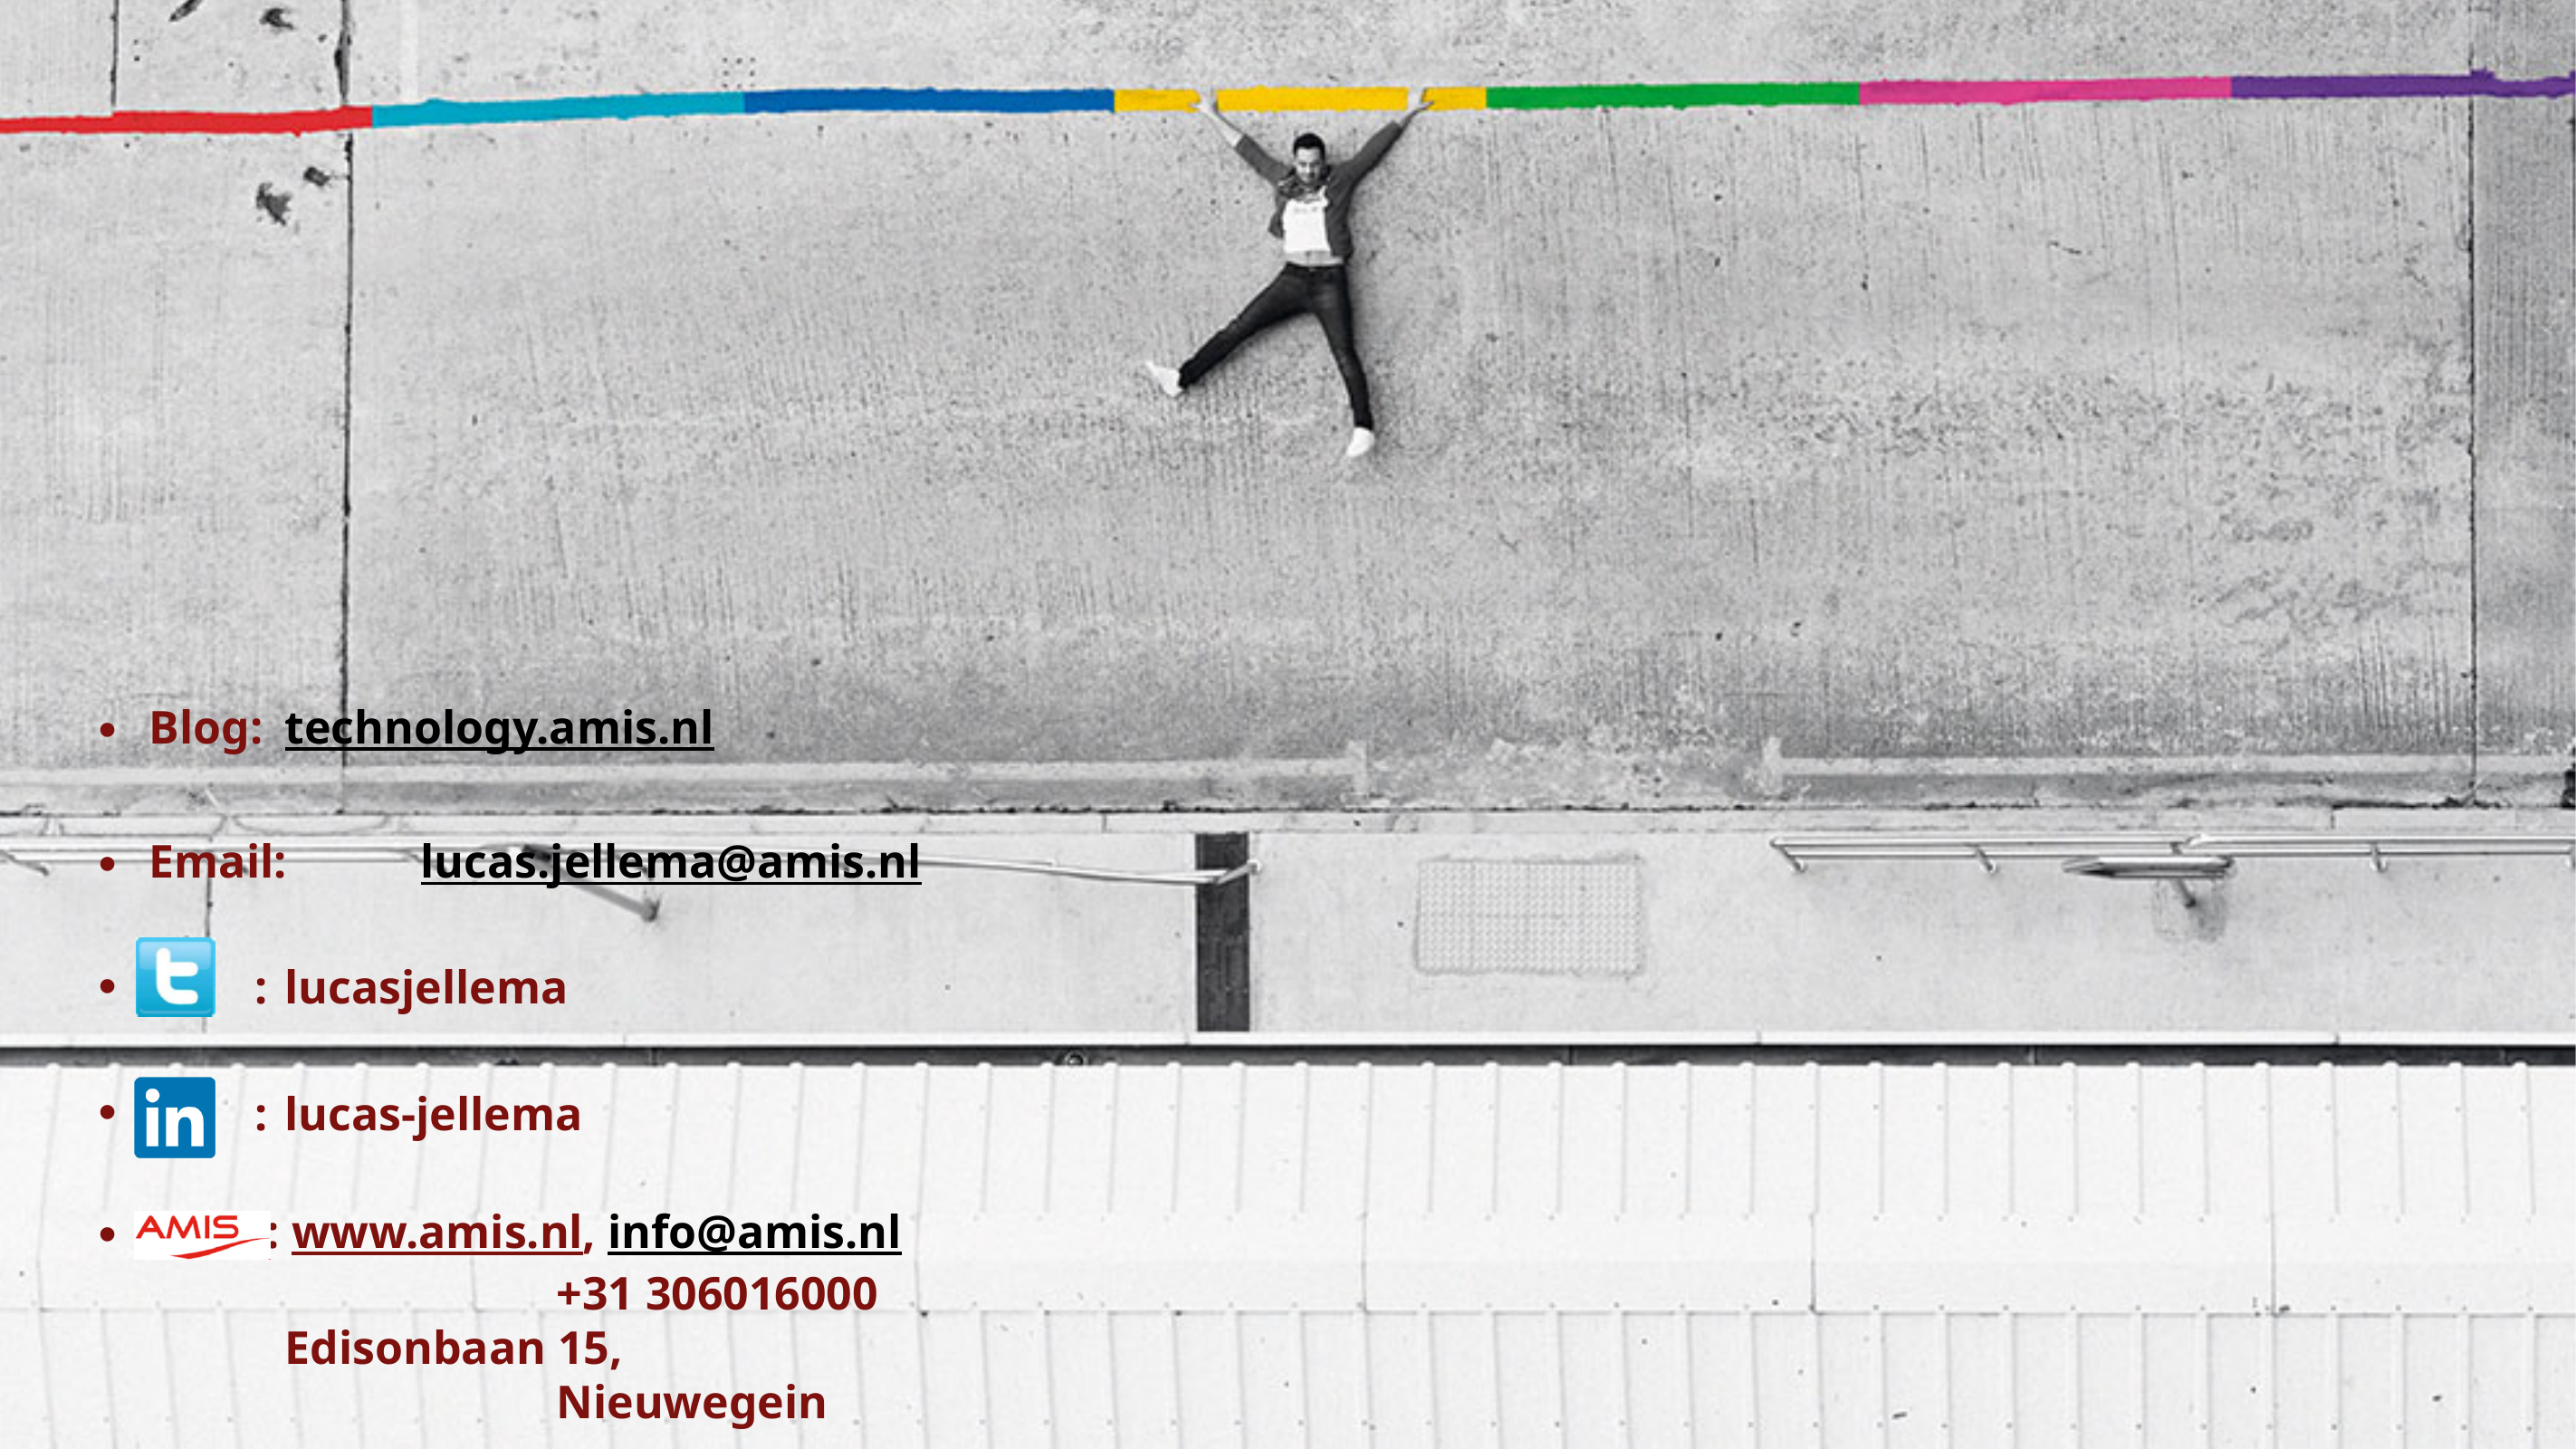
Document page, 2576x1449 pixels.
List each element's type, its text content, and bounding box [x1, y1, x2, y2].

text_box Blog: technology.amis.nl Email: lucas.jellema@amis.nl : lucasjellema : lucas-jellema : www.amis.nl, info@amis.nl +31 306016000 Edisonbaan 15, Nieuwegein [84, 692, 2272, 1409]
picture [0, 0, 2576, 1449]
